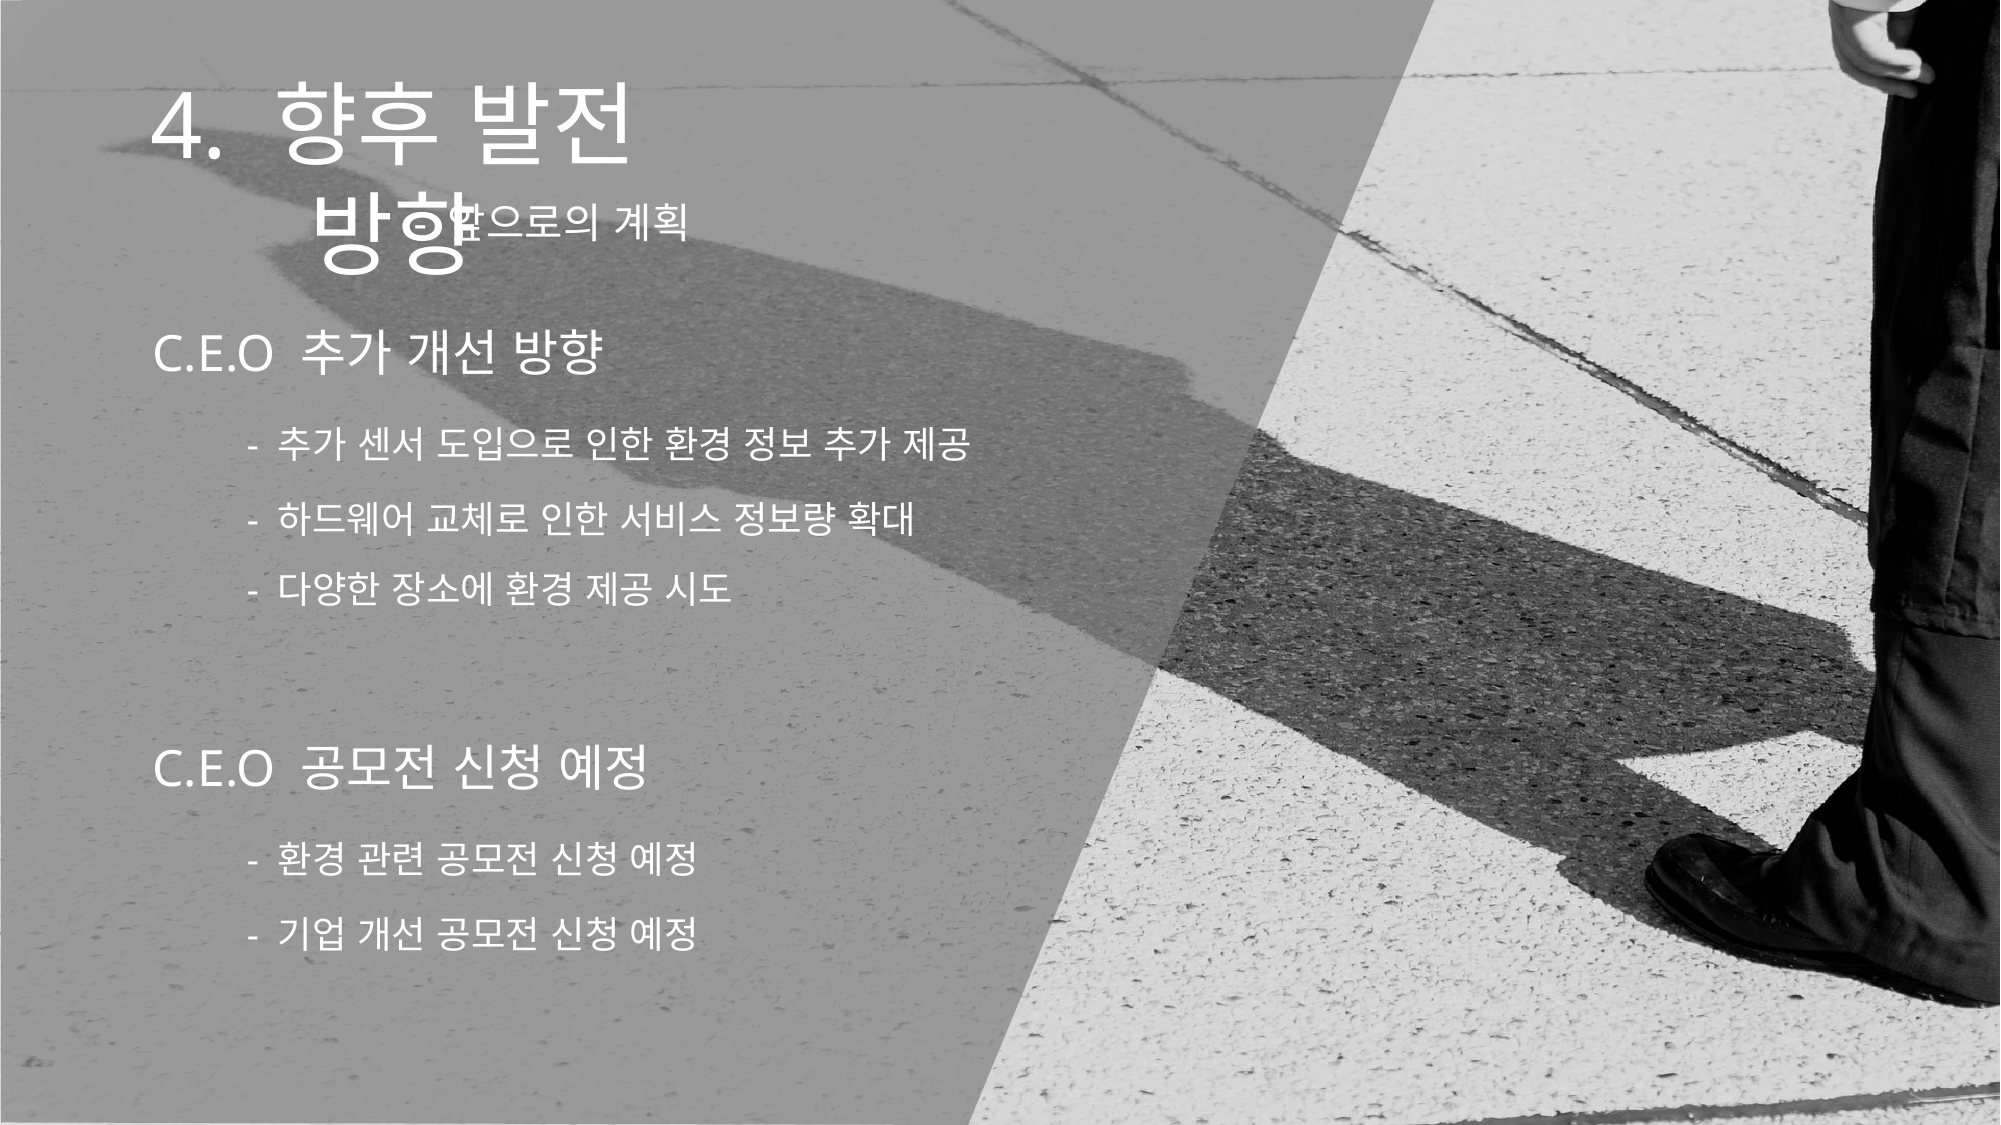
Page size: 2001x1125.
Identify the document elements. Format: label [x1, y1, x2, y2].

text_box [137, 729, 1166, 965]
picture [0, 0, 2000, 1125]
text_box [46, 59, 783, 256]
text_box [137, 314, 1166, 620]
